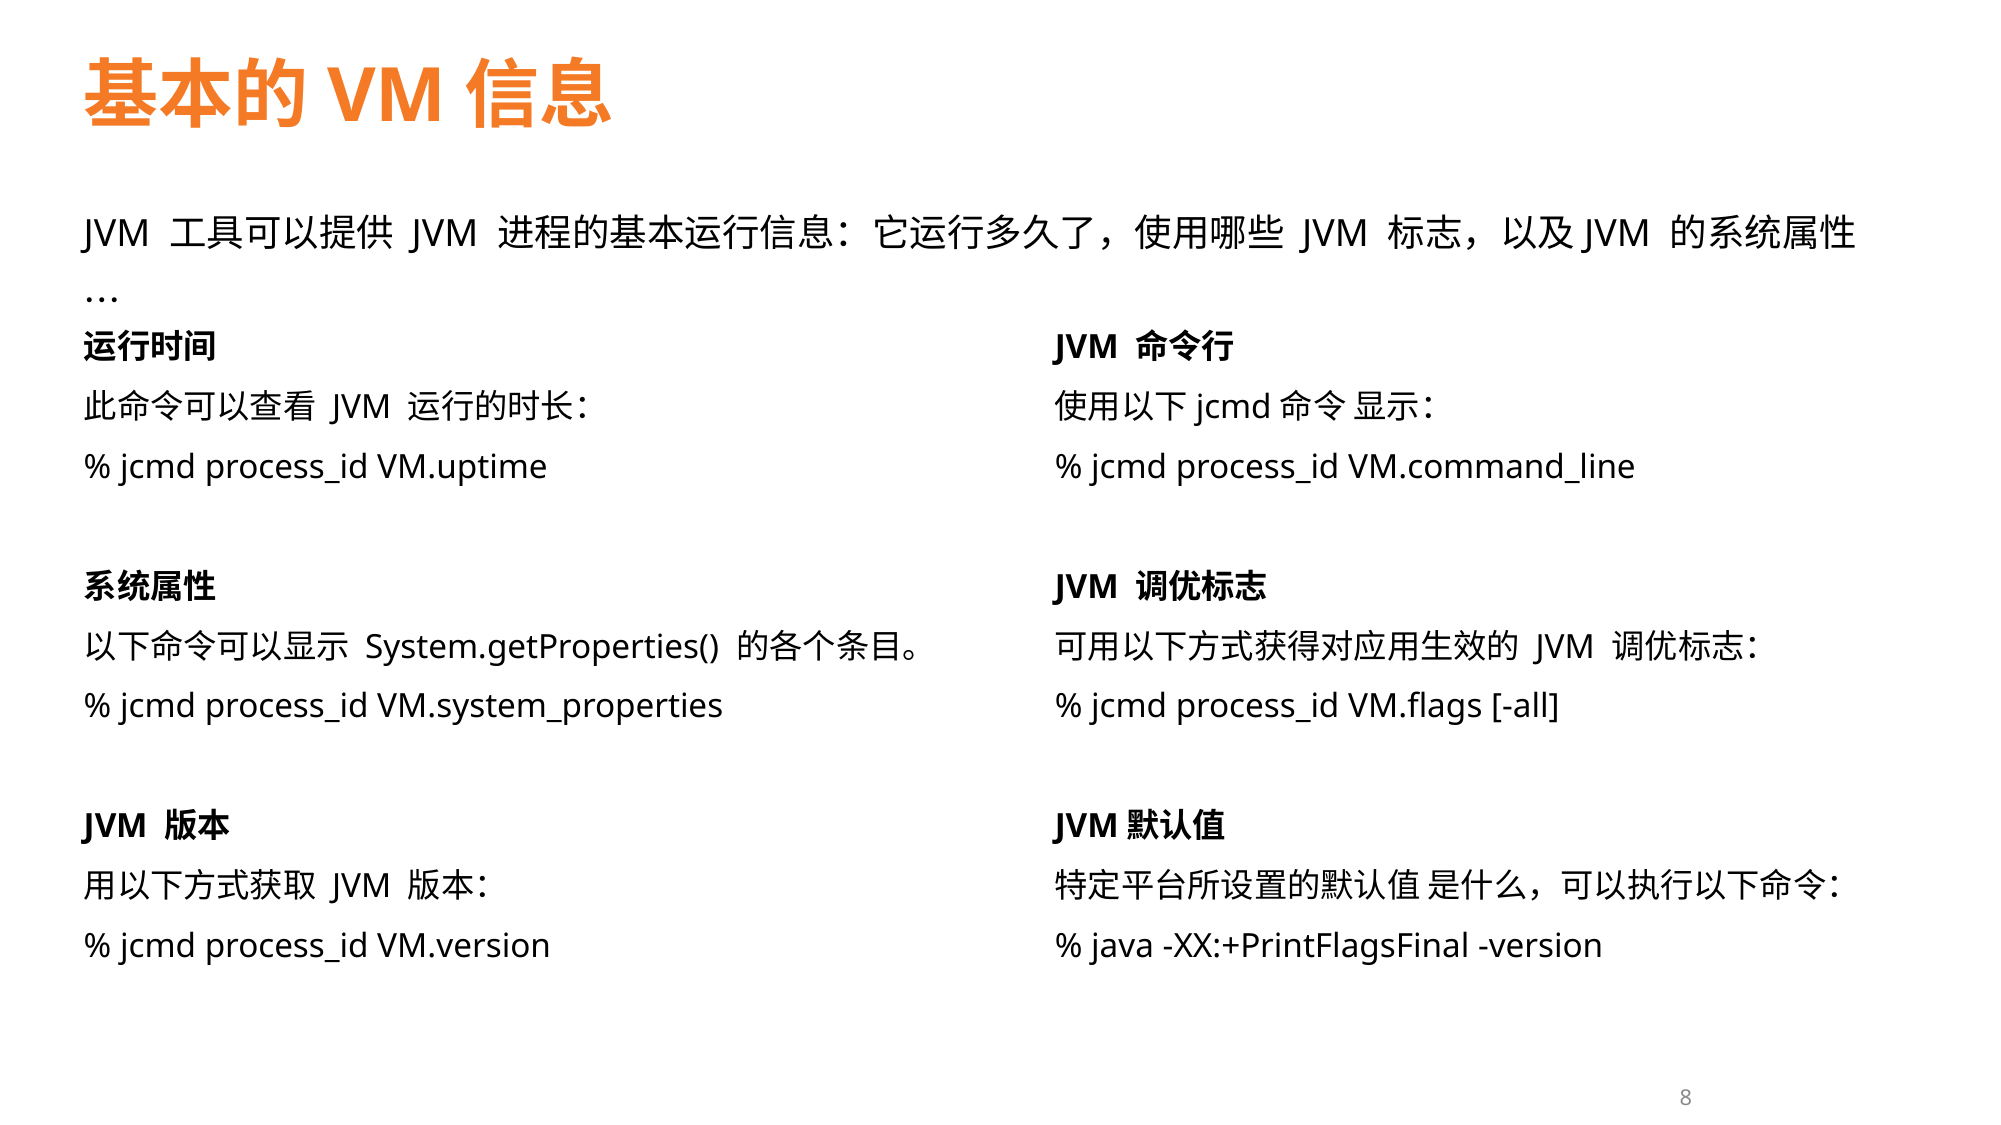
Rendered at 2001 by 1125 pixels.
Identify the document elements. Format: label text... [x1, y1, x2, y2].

text_box JVM 命令行 使用以下jcmd命令 显示： % jcmd process_id VM.command_line JVM 调优标志 可用以下方式获得对应用生效的 JVM 调优标志： % jcmd process_id VM.flags [-all] JVM默认值 特定平台所设置的默认值 是什么，可以执行以下命令： % java -XX:+PrintFlagsFinal -version [1040, 298, 1930, 972]
slide_number 8 [1538, 1074, 1708, 1122]
text_box 运行时间 此命令可以查看 JVM 运行的时长： % jcmd process_id VM.uptime 系统属性 以下命令可以显示 System.getProperties() 的各个条目。 % jcmd process_id VM.system_properties JVM 版本 用以下方式获取 JVM 版本： % jcmd process_id VM.version [69, 330, 980, 972]
text_box 基本的VM信息 [69, 48, 890, 146]
text_box JVM 工具可以提供 JVM 进程的基本运行信息：它运行多久了，使用哪些 JVM 标志，以及JVM 的系统属性… [69, 179, 1905, 330]
